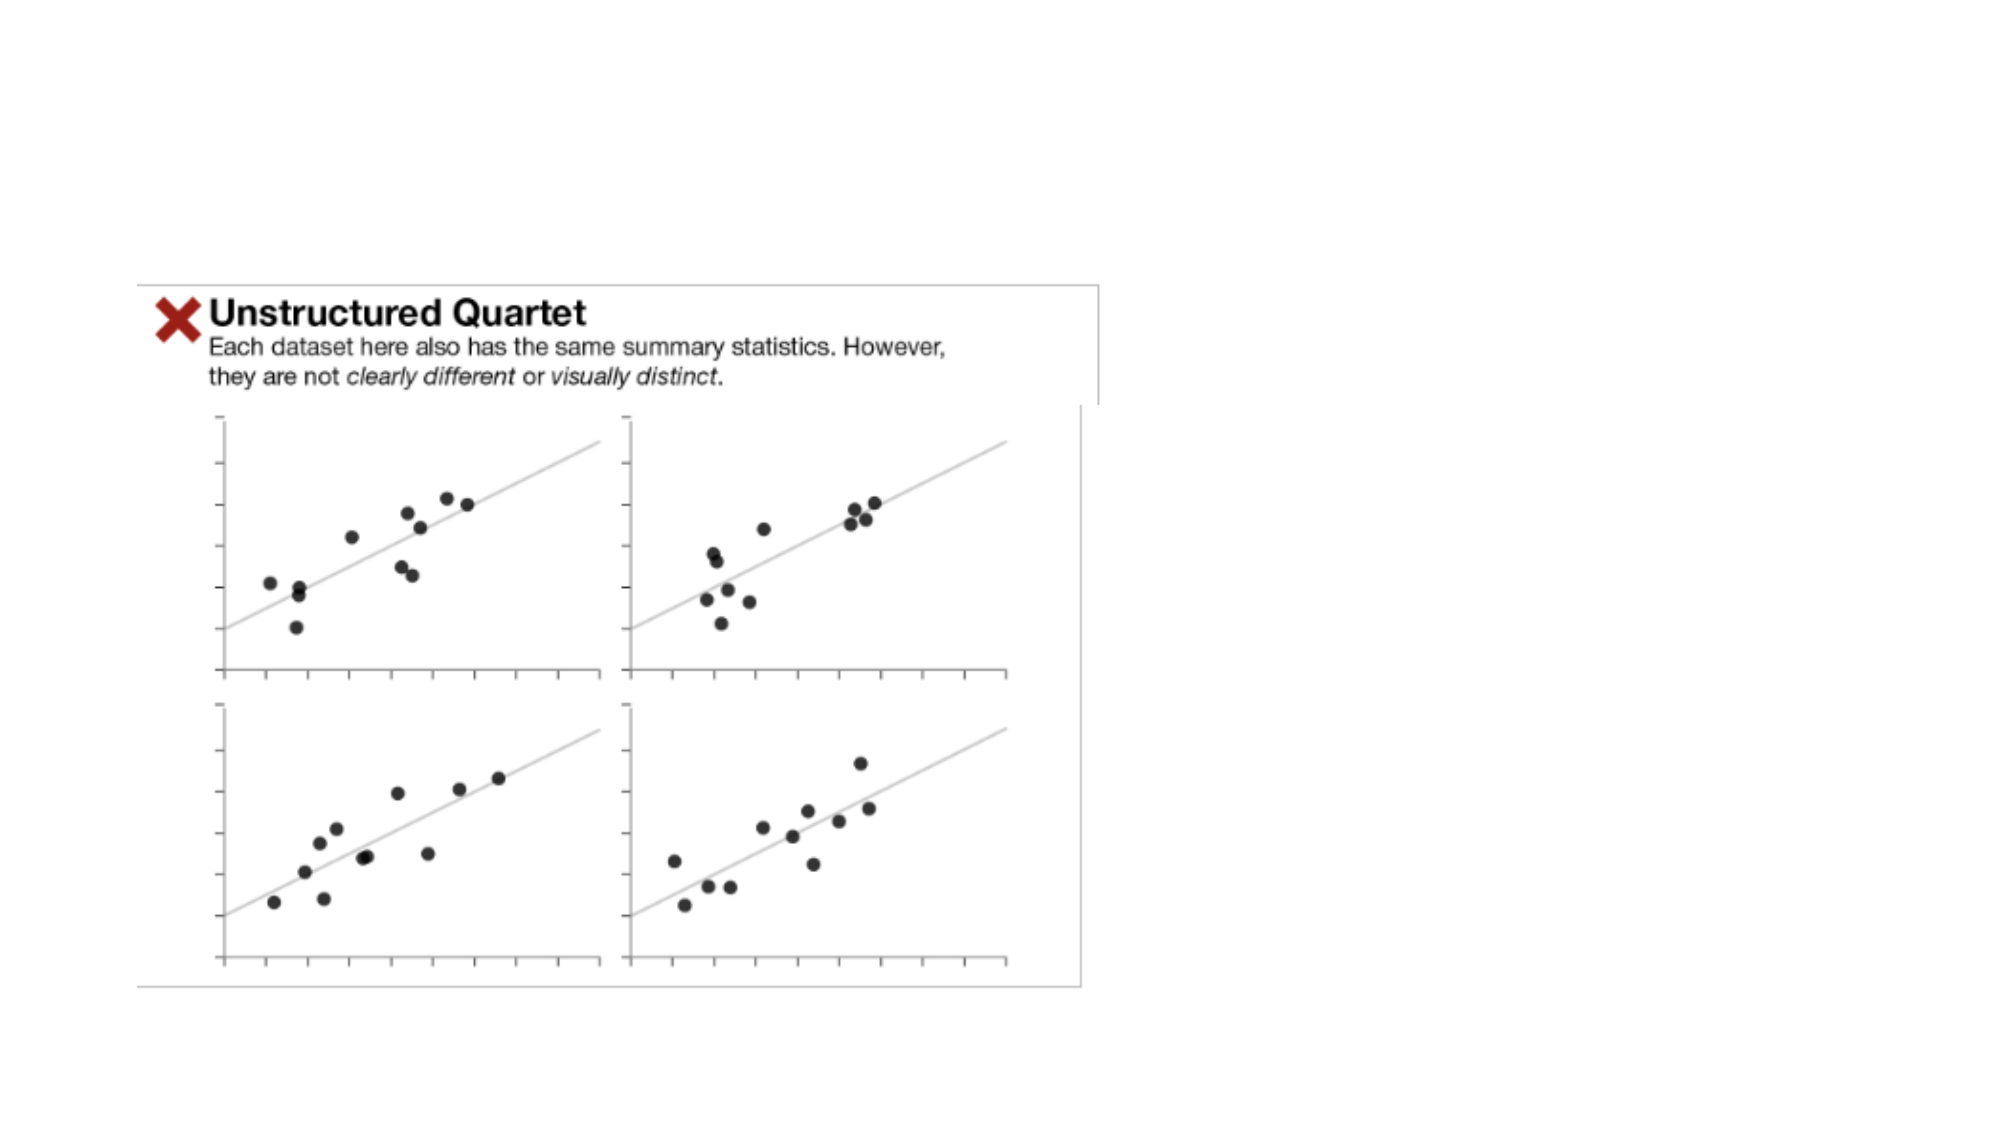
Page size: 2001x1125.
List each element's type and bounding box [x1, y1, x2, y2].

picture [137, 277, 1120, 1007]
